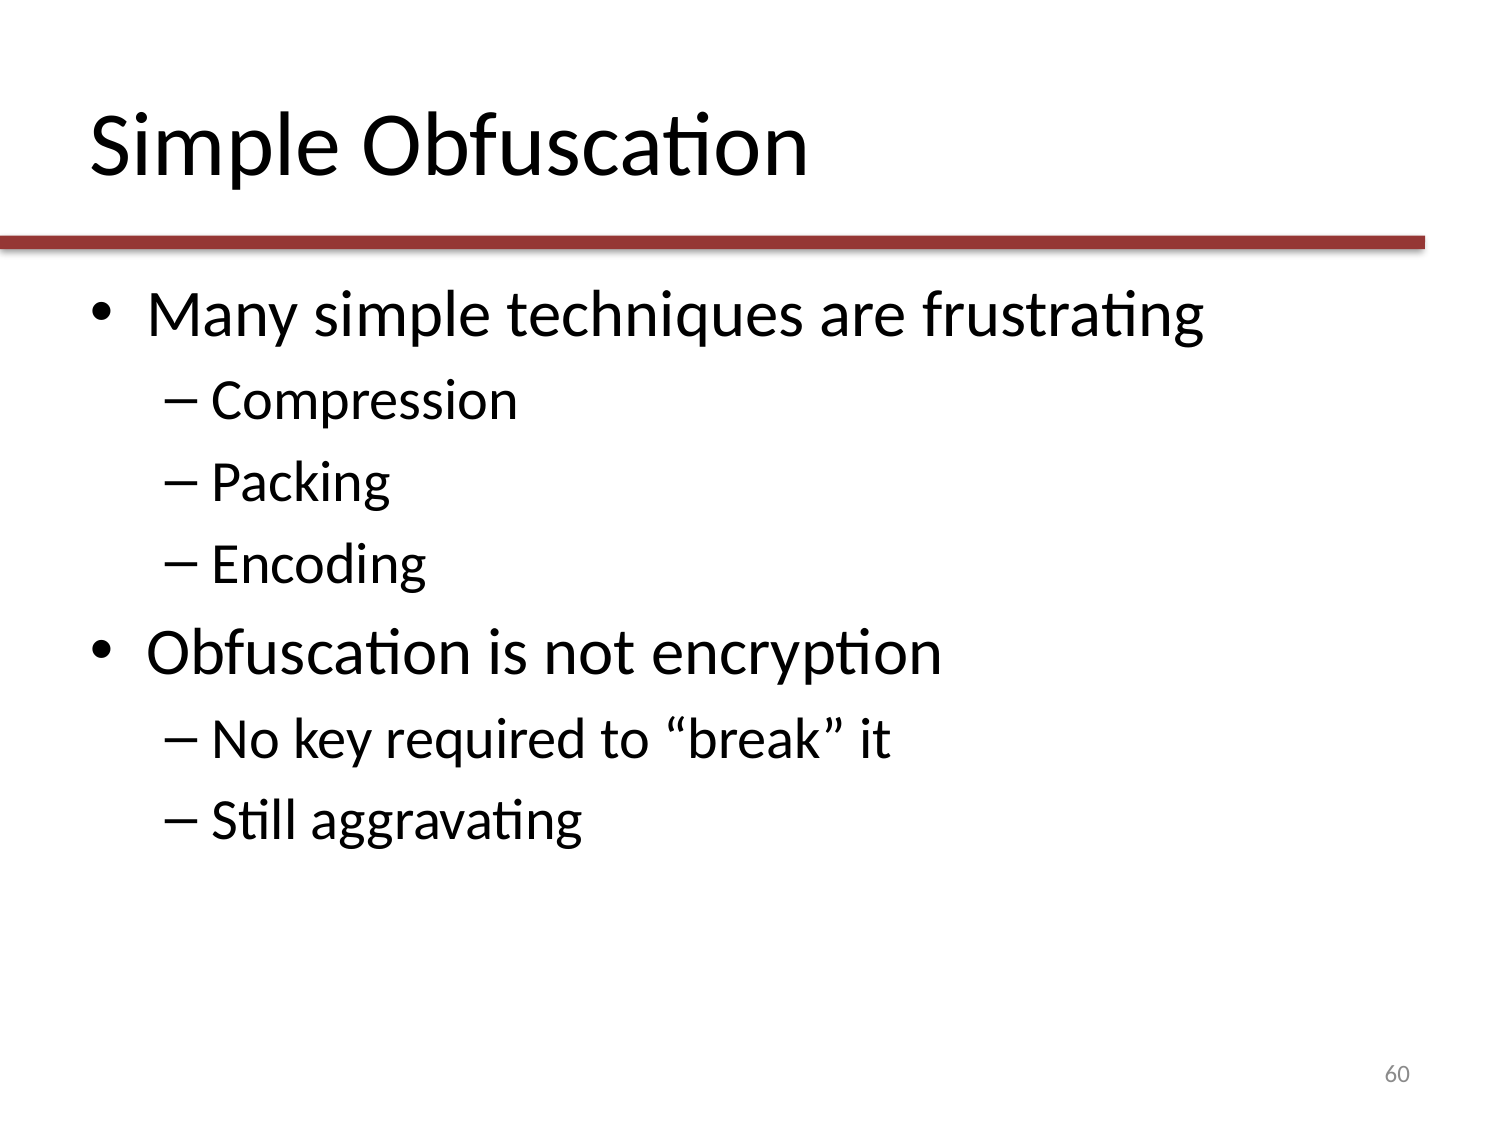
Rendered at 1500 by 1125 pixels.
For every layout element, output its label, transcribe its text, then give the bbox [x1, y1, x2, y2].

text_box <number> [1074, 1042, 1425, 1103]
text_box Many simple techniques are frustrating Compression Packing Encoding Obfuscation is not encryption No key required to “break” it Still aggravating [75, 262, 1425, 1005]
text_box Simple Obfuscation [75, 45, 1425, 233]
